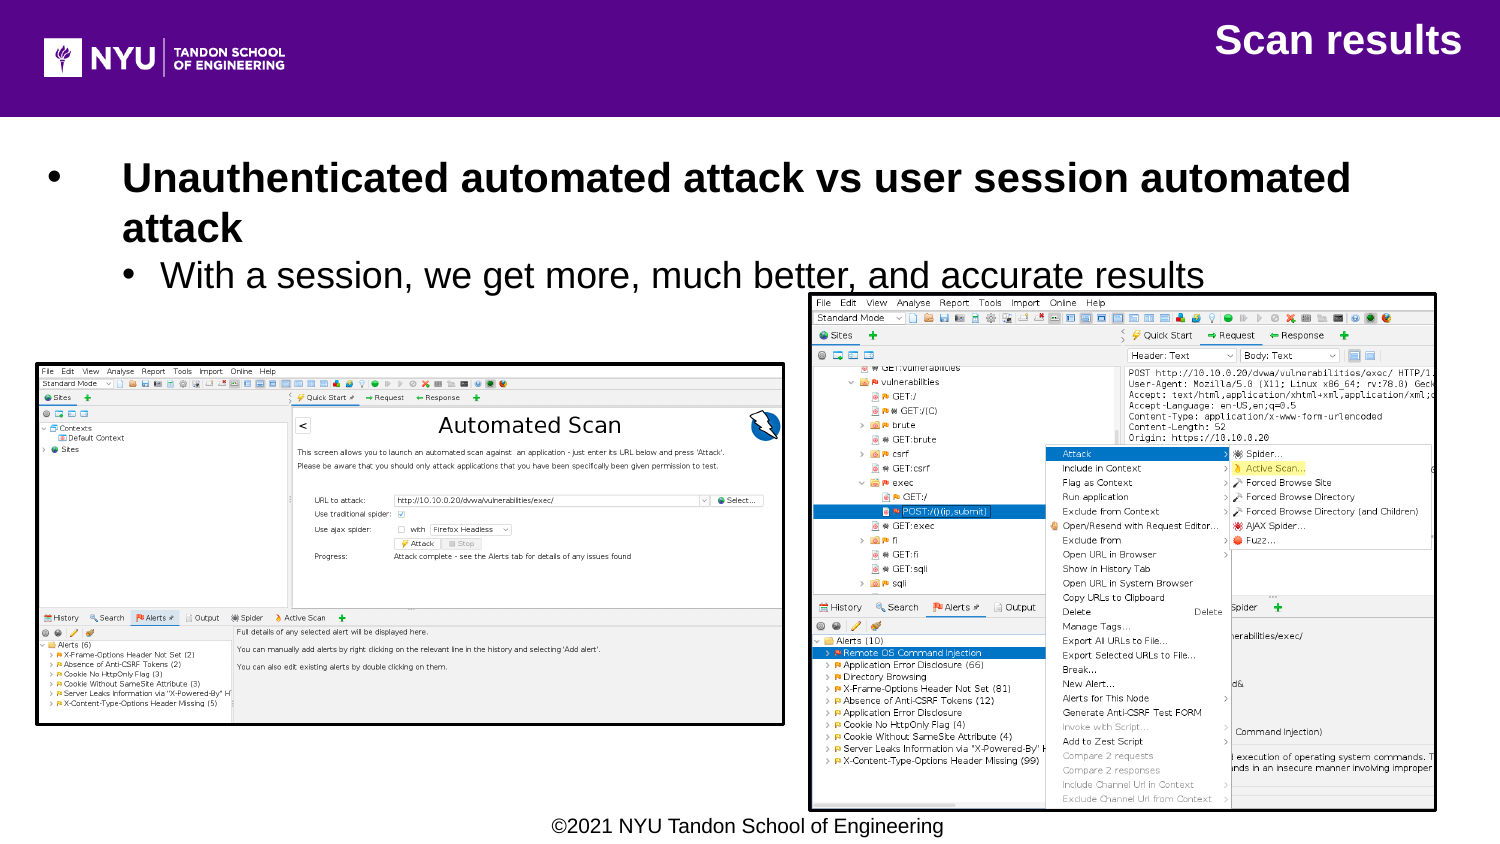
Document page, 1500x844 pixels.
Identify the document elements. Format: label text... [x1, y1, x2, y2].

picture [810, 294, 1434, 809]
list Unauthenticated automated attack vs user session automated attack With a session, we get more, much better, and accurate results [47, 151, 1454, 800]
list Scan results [392, 12, 1463, 109]
picture [44, 38, 285, 77]
picture [38, 365, 783, 723]
